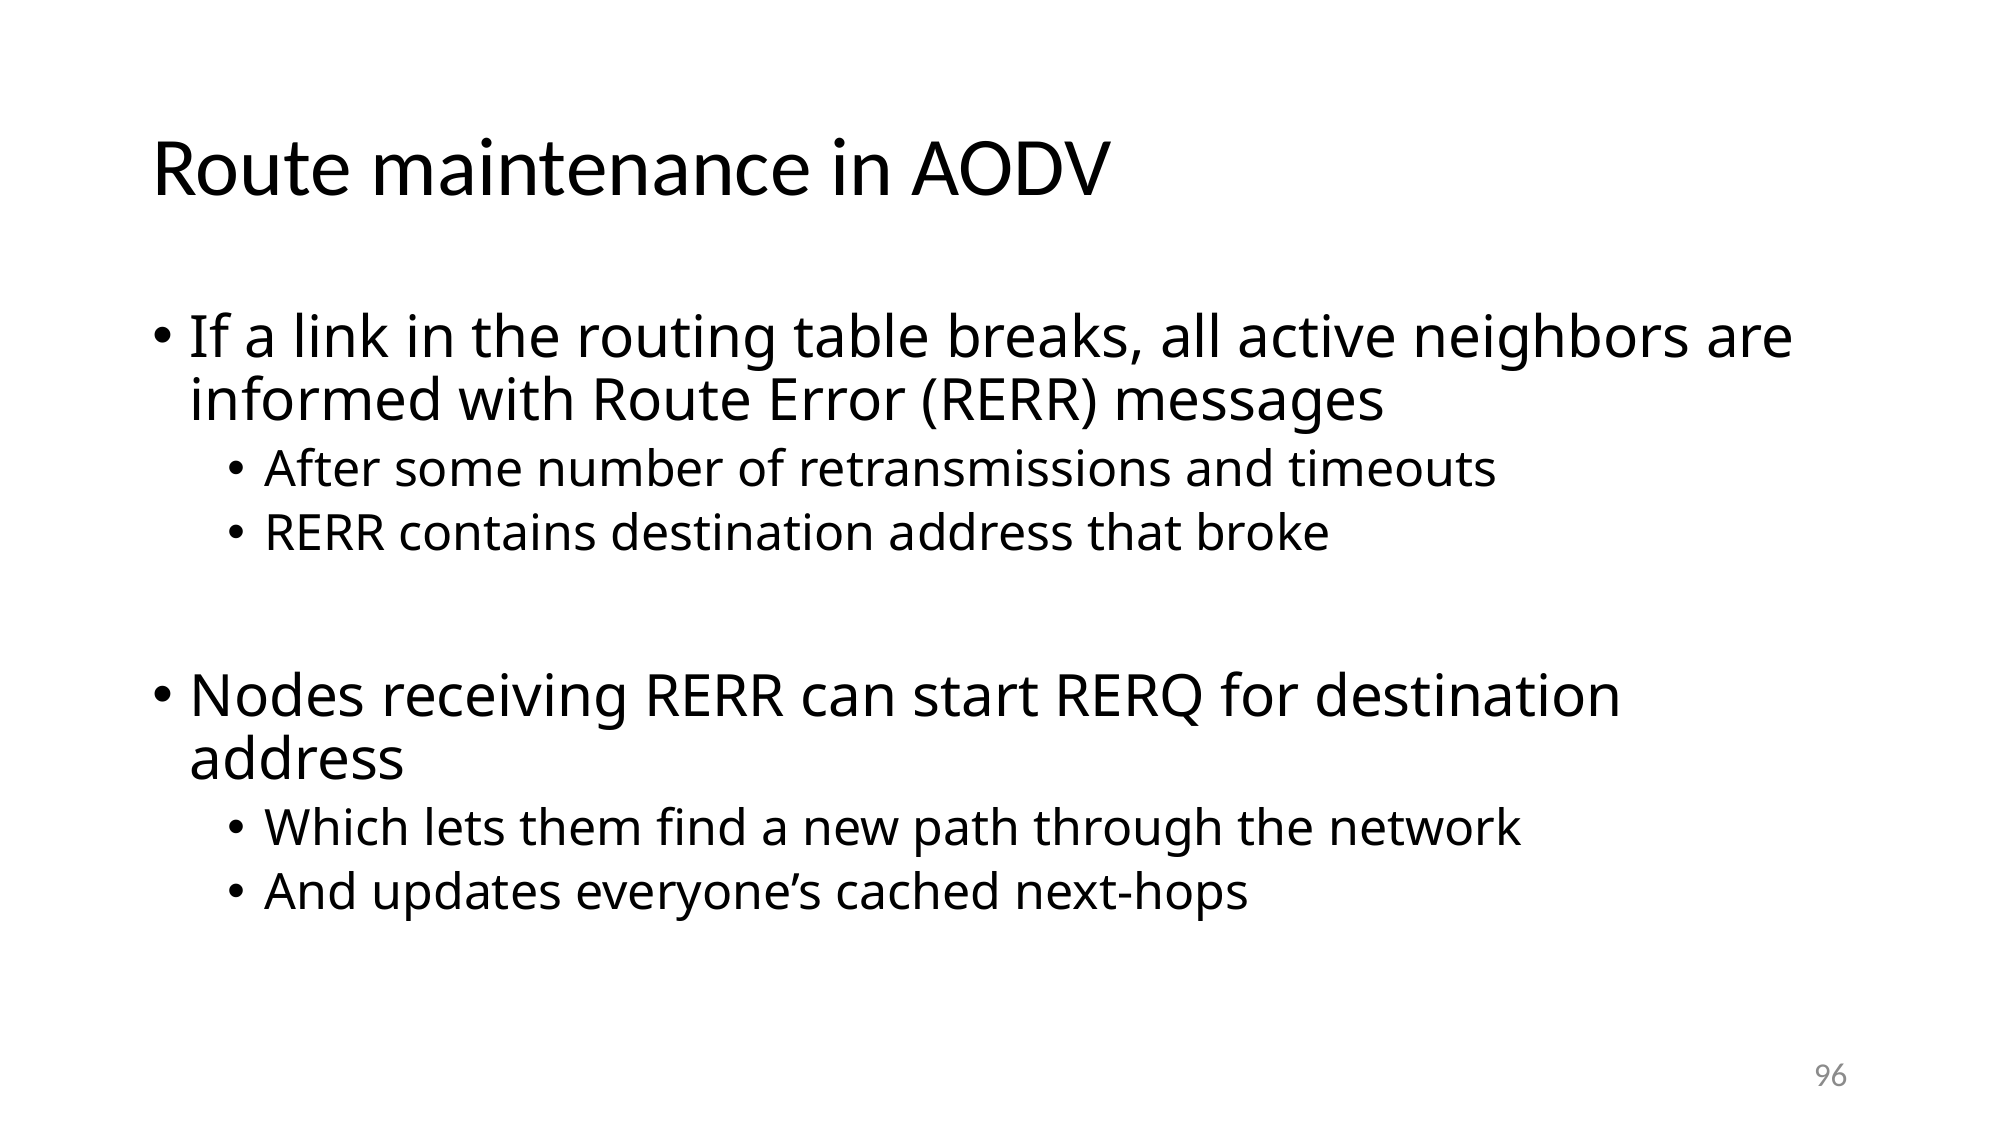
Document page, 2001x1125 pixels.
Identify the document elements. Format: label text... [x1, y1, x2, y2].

title Route maintenance in AODV [137, 59, 1863, 278]
slide_number 96 [1412, 1042, 1863, 1103]
list If a link in the routing table breaks, all active neighbors are informed with Route Error (RERR) messages After some number of retransmissions and timeouts RERR contains destination address that broke Nodes receiving RERR can start RERQ for destination address Which lets them find a new path through the network And updates everyone’s cached next-hops [137, 299, 1863, 1014]
